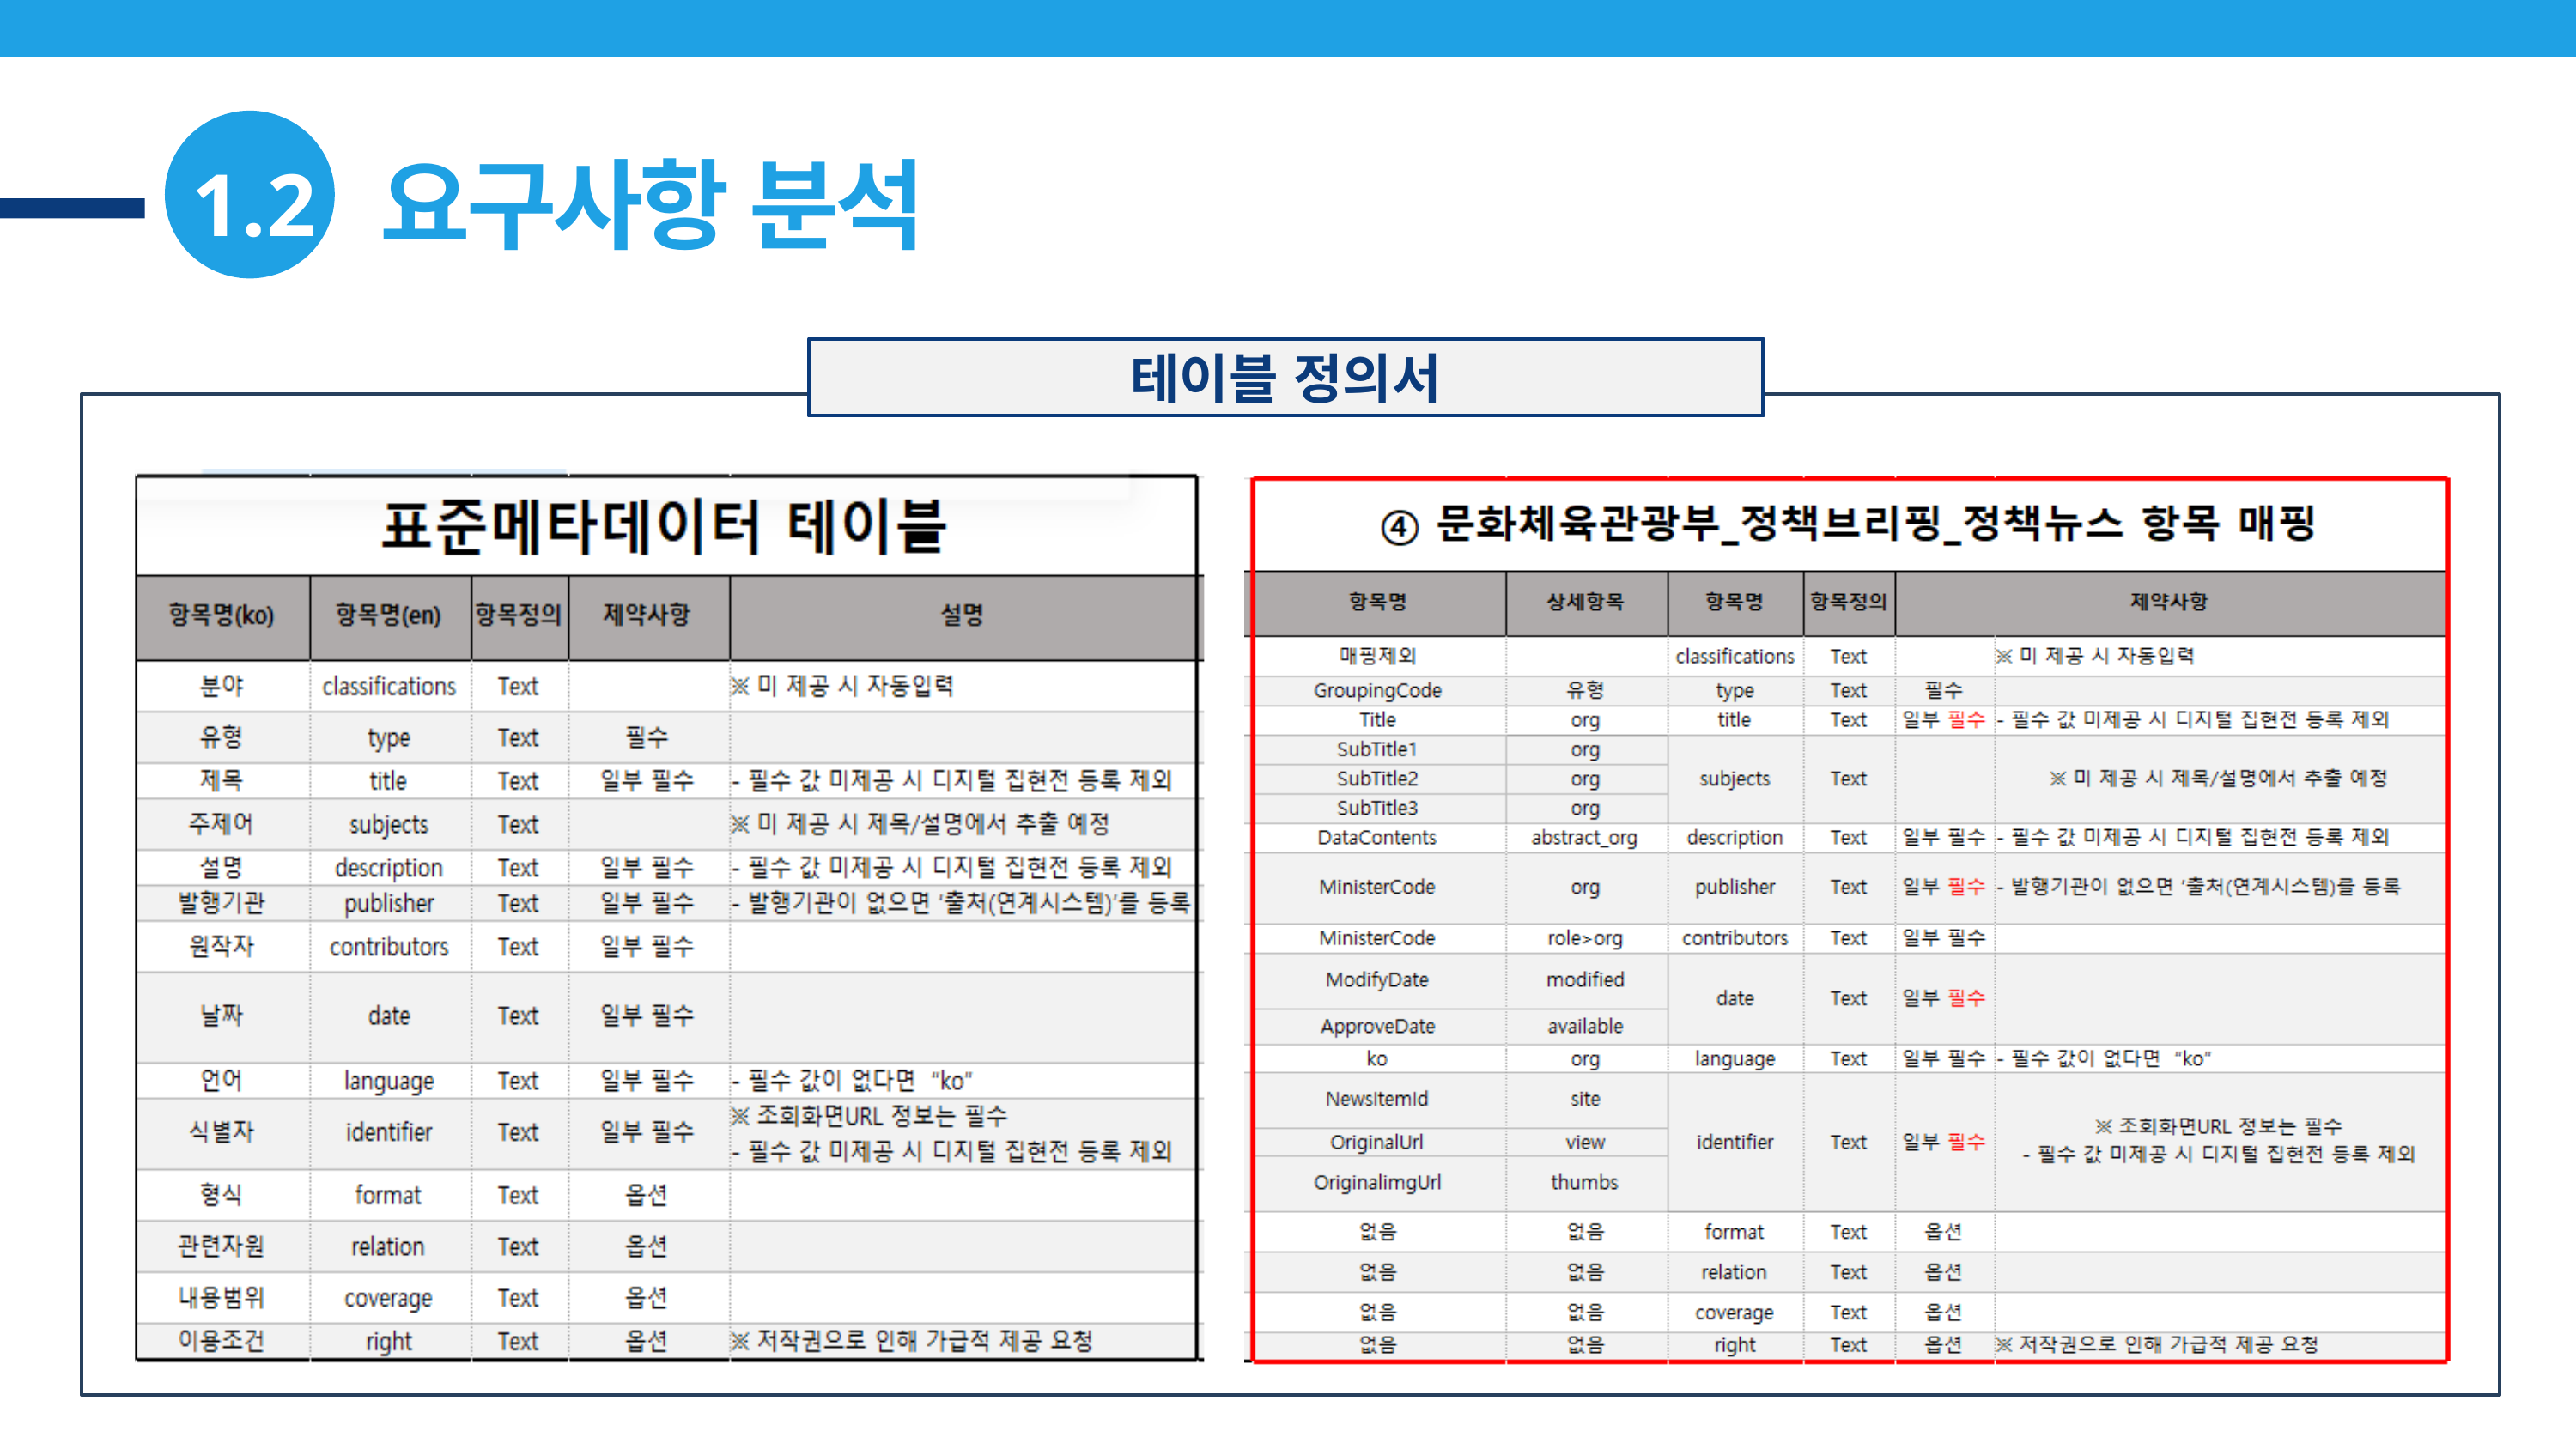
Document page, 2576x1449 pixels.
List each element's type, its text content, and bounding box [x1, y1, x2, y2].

picture [1244, 468, 2458, 1369]
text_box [0, 0, 2576, 58]
picture [134, 468, 1205, 1374]
text_box [80, 392, 2501, 1397]
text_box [151, 110, 358, 279]
text_box 2.2 요구사항 분석 [361, 142, 1111, 262]
text_box 테이블 정의서 [808, 338, 1764, 416]
